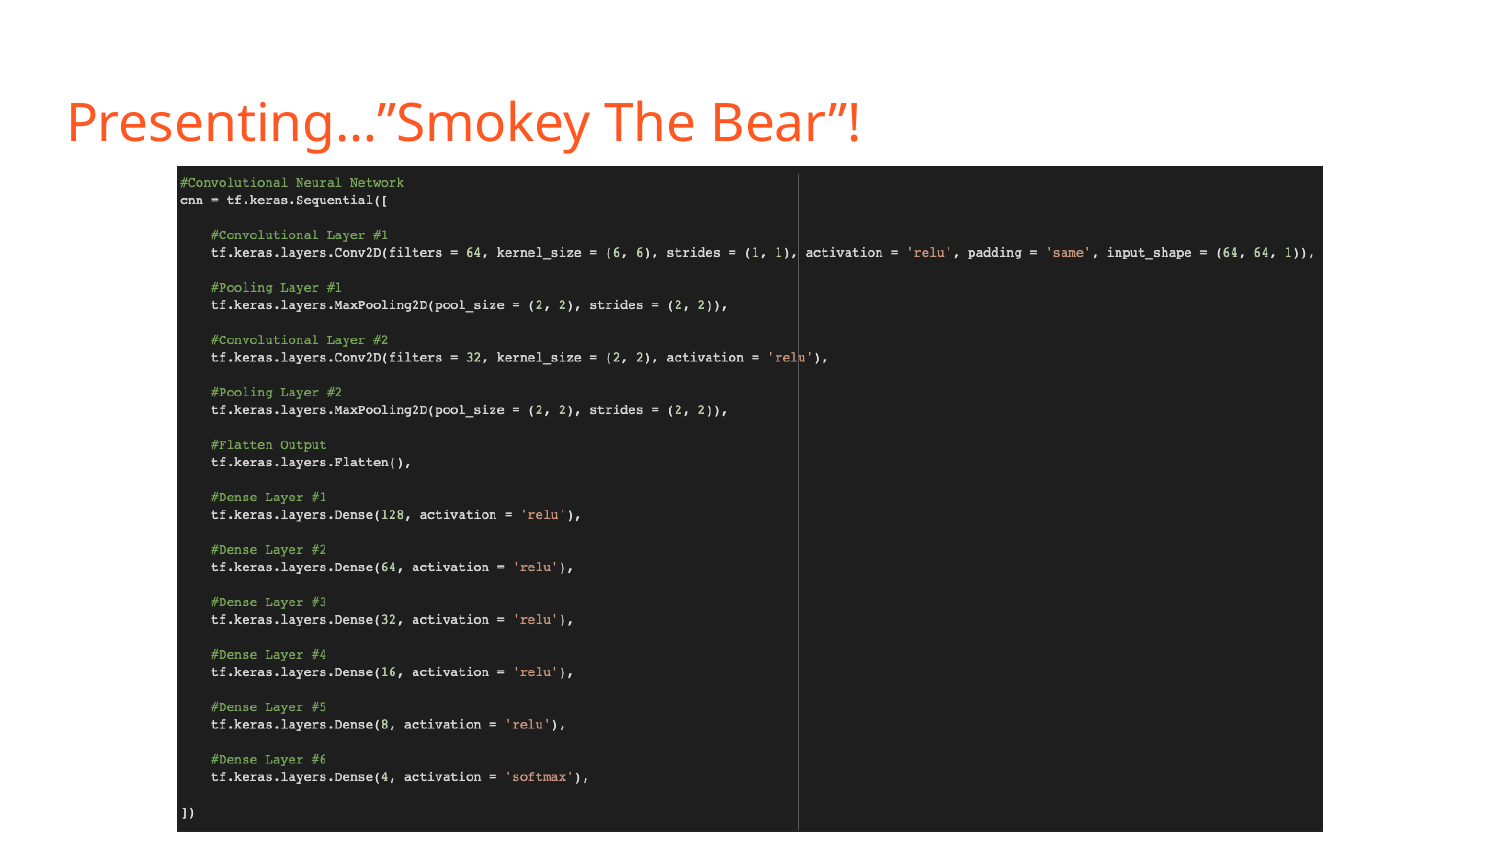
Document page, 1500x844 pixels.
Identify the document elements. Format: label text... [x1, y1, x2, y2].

picture [177, 166, 1323, 832]
title Presenting…”Smokey The Bear”! [51, 72, 1449, 167]
